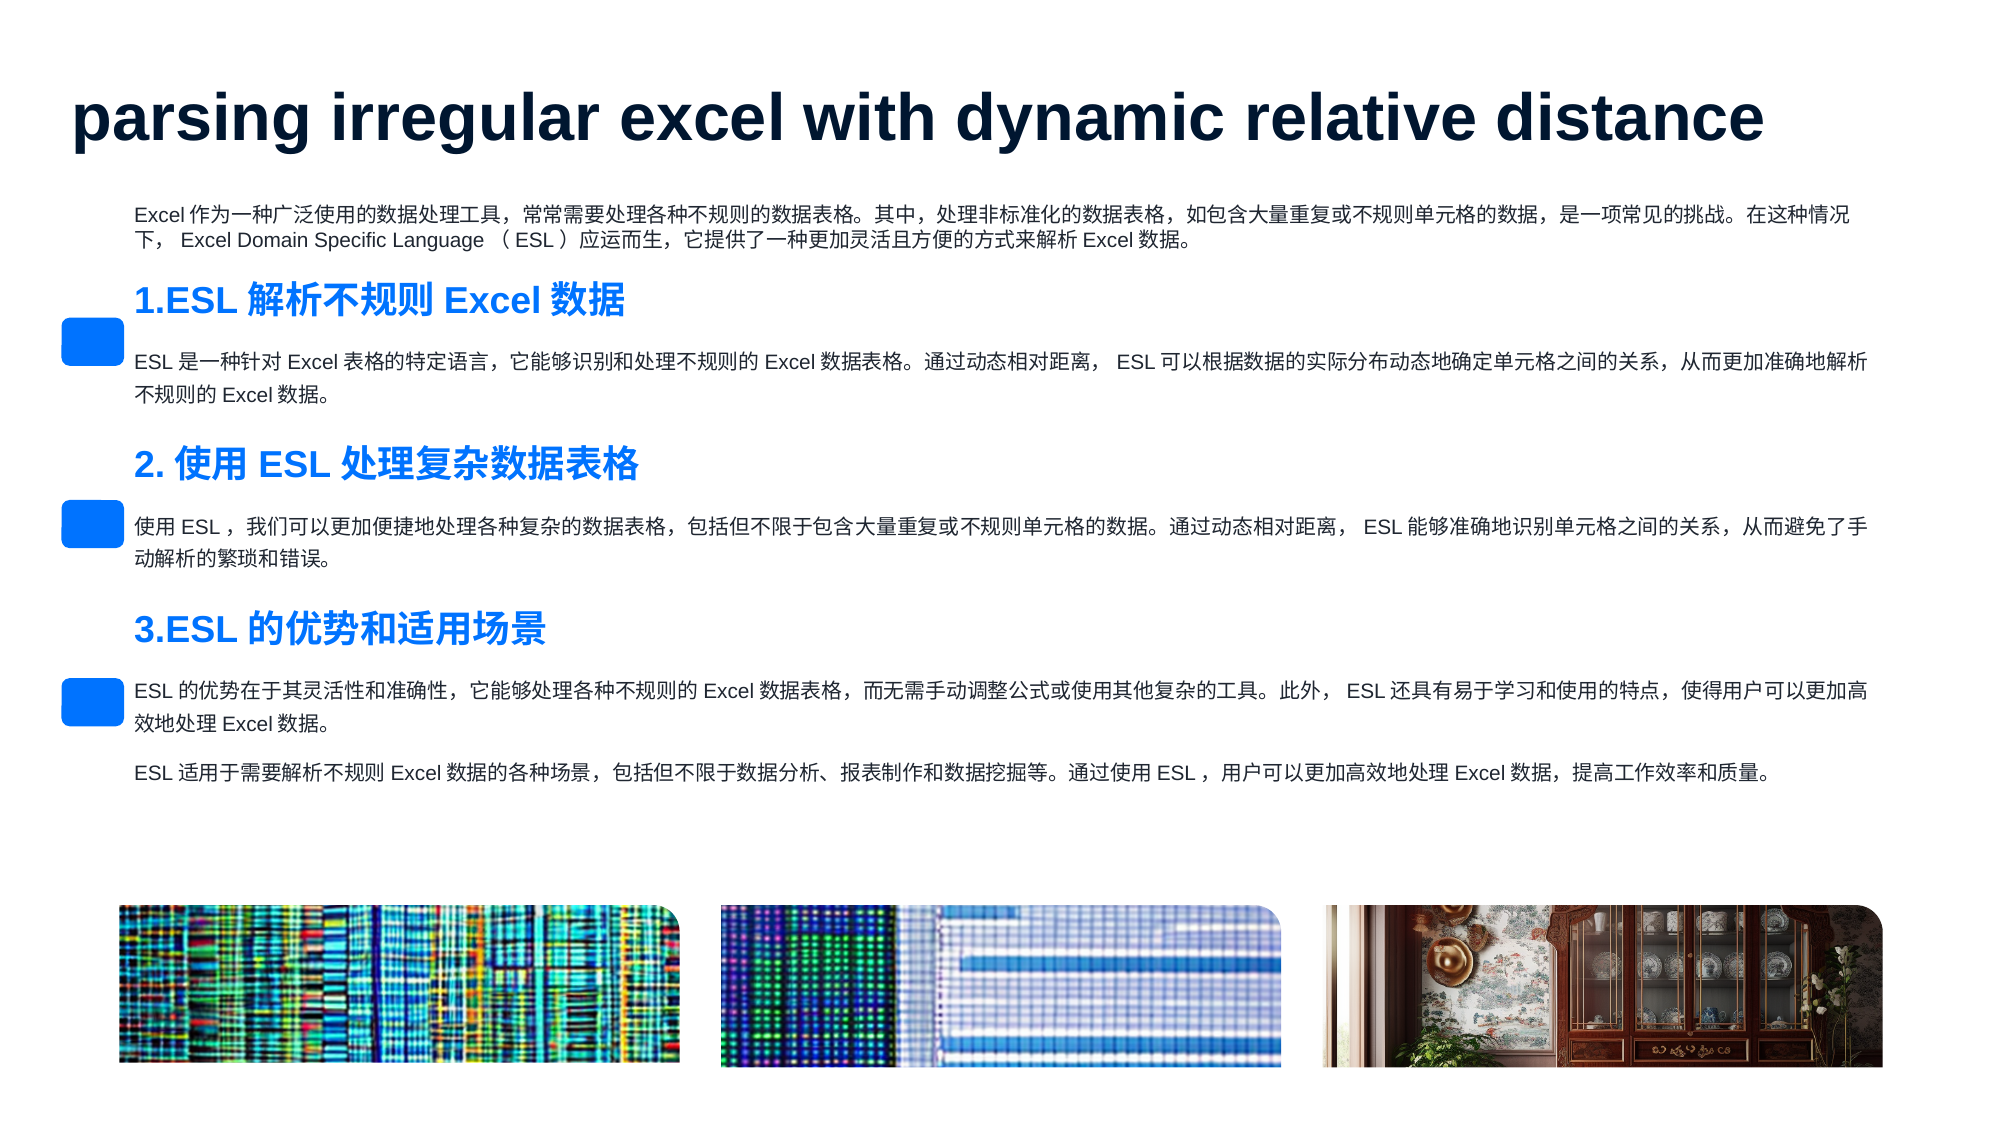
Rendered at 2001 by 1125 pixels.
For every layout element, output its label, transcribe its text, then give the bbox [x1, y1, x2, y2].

text_box [1321, 904, 1884, 1069]
text_box [719, 904, 1283, 1069]
text_box [60, 316, 119, 367]
text_box [60, 677, 119, 728]
text_box parsing irregular excel with dynamic relative distance [56, 47, 1884, 166]
text_box [60, 498, 119, 550]
text_box [118, 903, 681, 1064]
text_box Excel作为一种广泛使用的数据处理工具，常常需要处理各种不规则的数据表格。其中，处理非标准化的数据表格，如包含大量重复或不规则单元格的数据，是一项常见的挑战。在这种情况下，Excel Domain Specific Language（ESL）应运而生，它提供了一种更加灵活且方便的方式来解析Excel数据。 1.ESL解析不规则Excel数据 ESL是一种针对Excel表格的特定语言，它能够识别和处理不规则的Excel数据表格。通过动态相对距离，ESL可以根据数据的实际分布动态地确定单元格之间的关系，从而更加准确地解析不规则的Excel数据。 2.使用ESL处理复杂数据表格 使用ESL，我们可以更加便捷地处理各种复杂的数据表格，包括但不限于包含大量重复或不规则单元格的数据。通过动态相对距离，ESL能够准确地识别单元格之间的关系，从而避免了手动解析的繁琐和错误。 3.ESL的优势和适用场景 ESL的优势在于其灵活性和准确性，它能够处理各种不规则的Excel数据表格，而无需手动调整公式或使用其他复杂的工具。此外，ESL还具有易于学习和使用的特点，使得用户可以更加高效地处理Excel数据。 ESL适用于需要解析不规则Excel数据的各种场景，包括但不限于数据分析、报表制作和数据挖掘等。通过使用ESL，用户可以更加高效地处理Excel数据，提高工作效率和质量。 [119, 194, 1883, 874]
